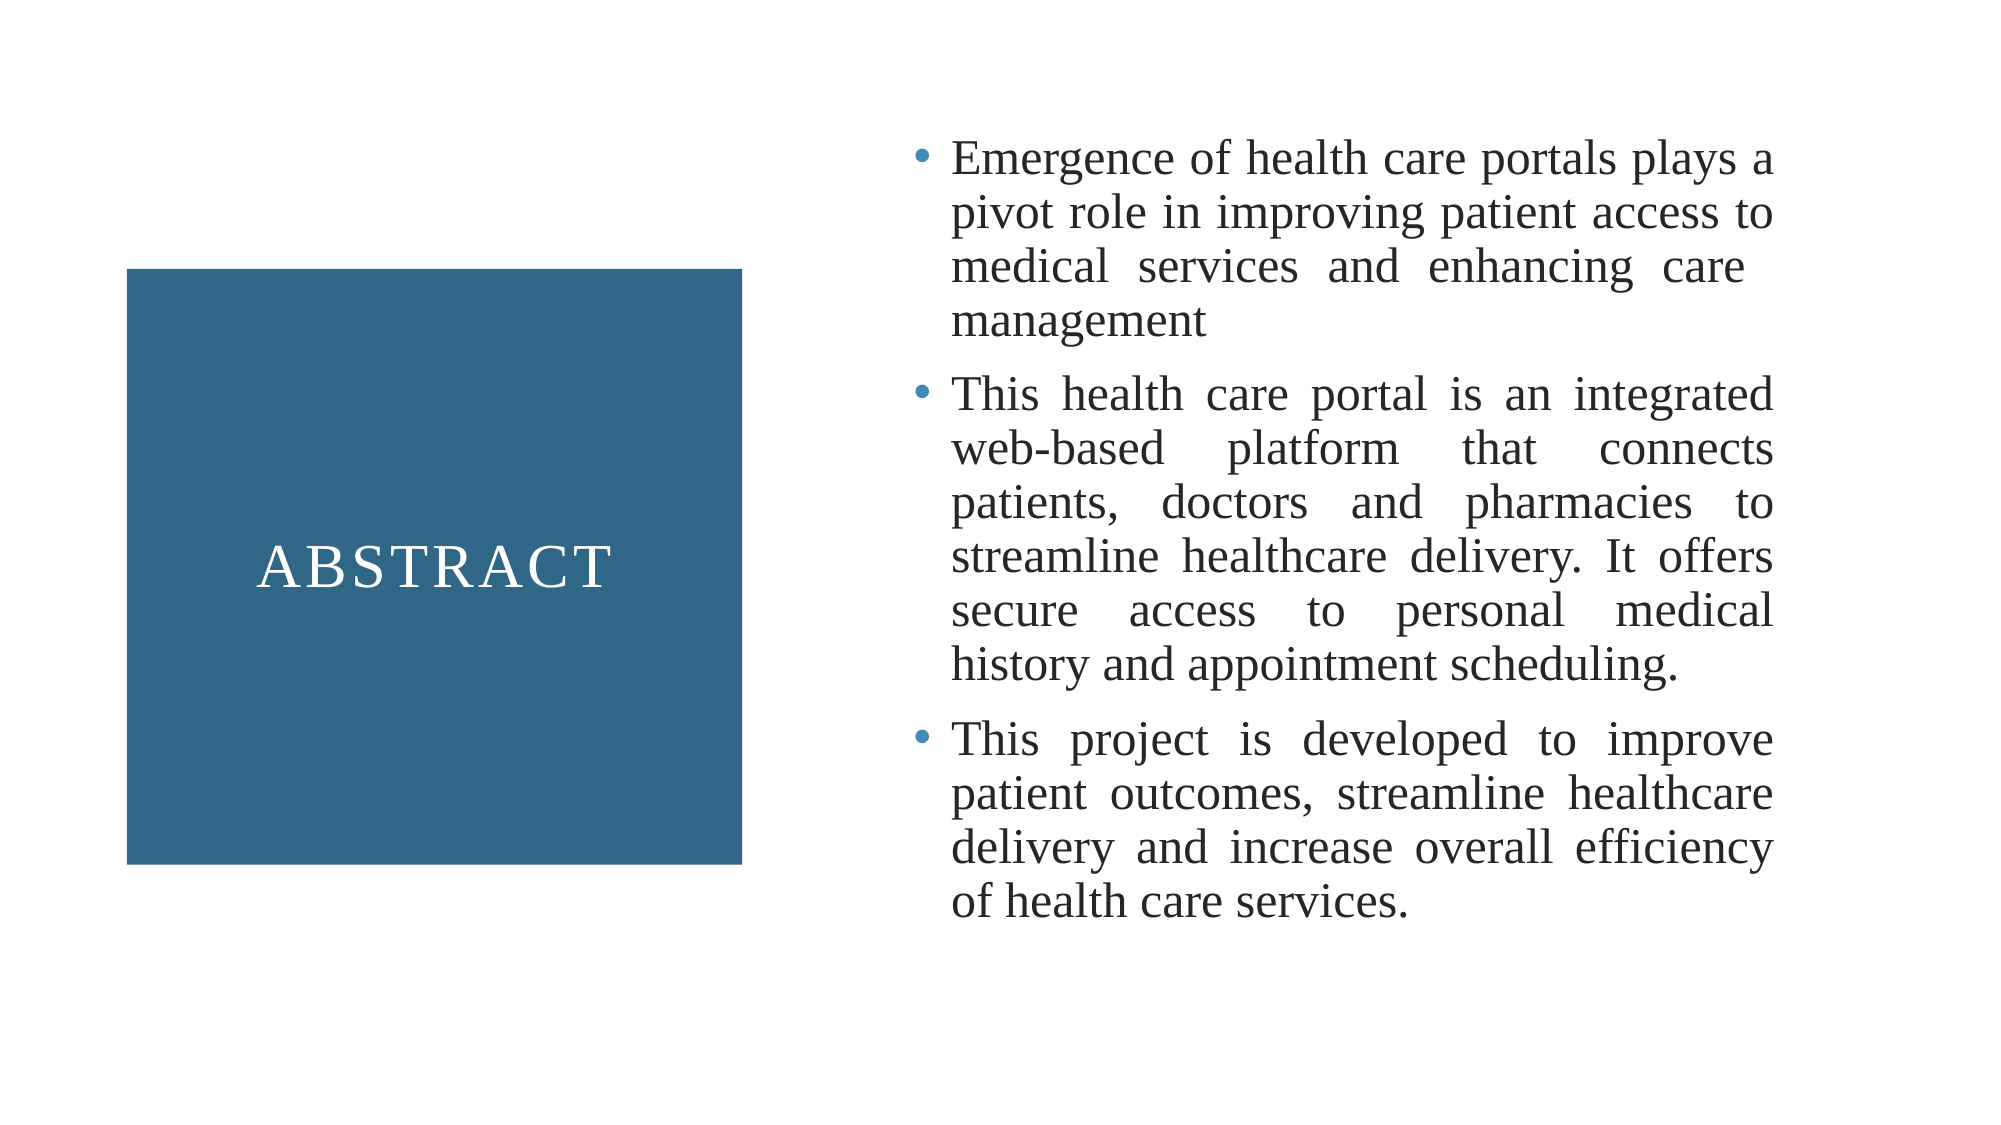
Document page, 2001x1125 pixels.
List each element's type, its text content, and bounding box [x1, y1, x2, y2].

title abstract [124, 266, 745, 868]
subtitle Emergence of health care portals plays a pivot role in improving patient access to medical services and enhancing care management This health care portal is an integrated web-based platform that connects patients, doctors and pharmacies to streamline healthcare delivery. It offers secure access to personal medical history and appointment scheduling. This project is developed to improve patient outcomes, streamline healthcare delivery and increase overall efficiency of health care services. [889, 23, 1791, 1100]
